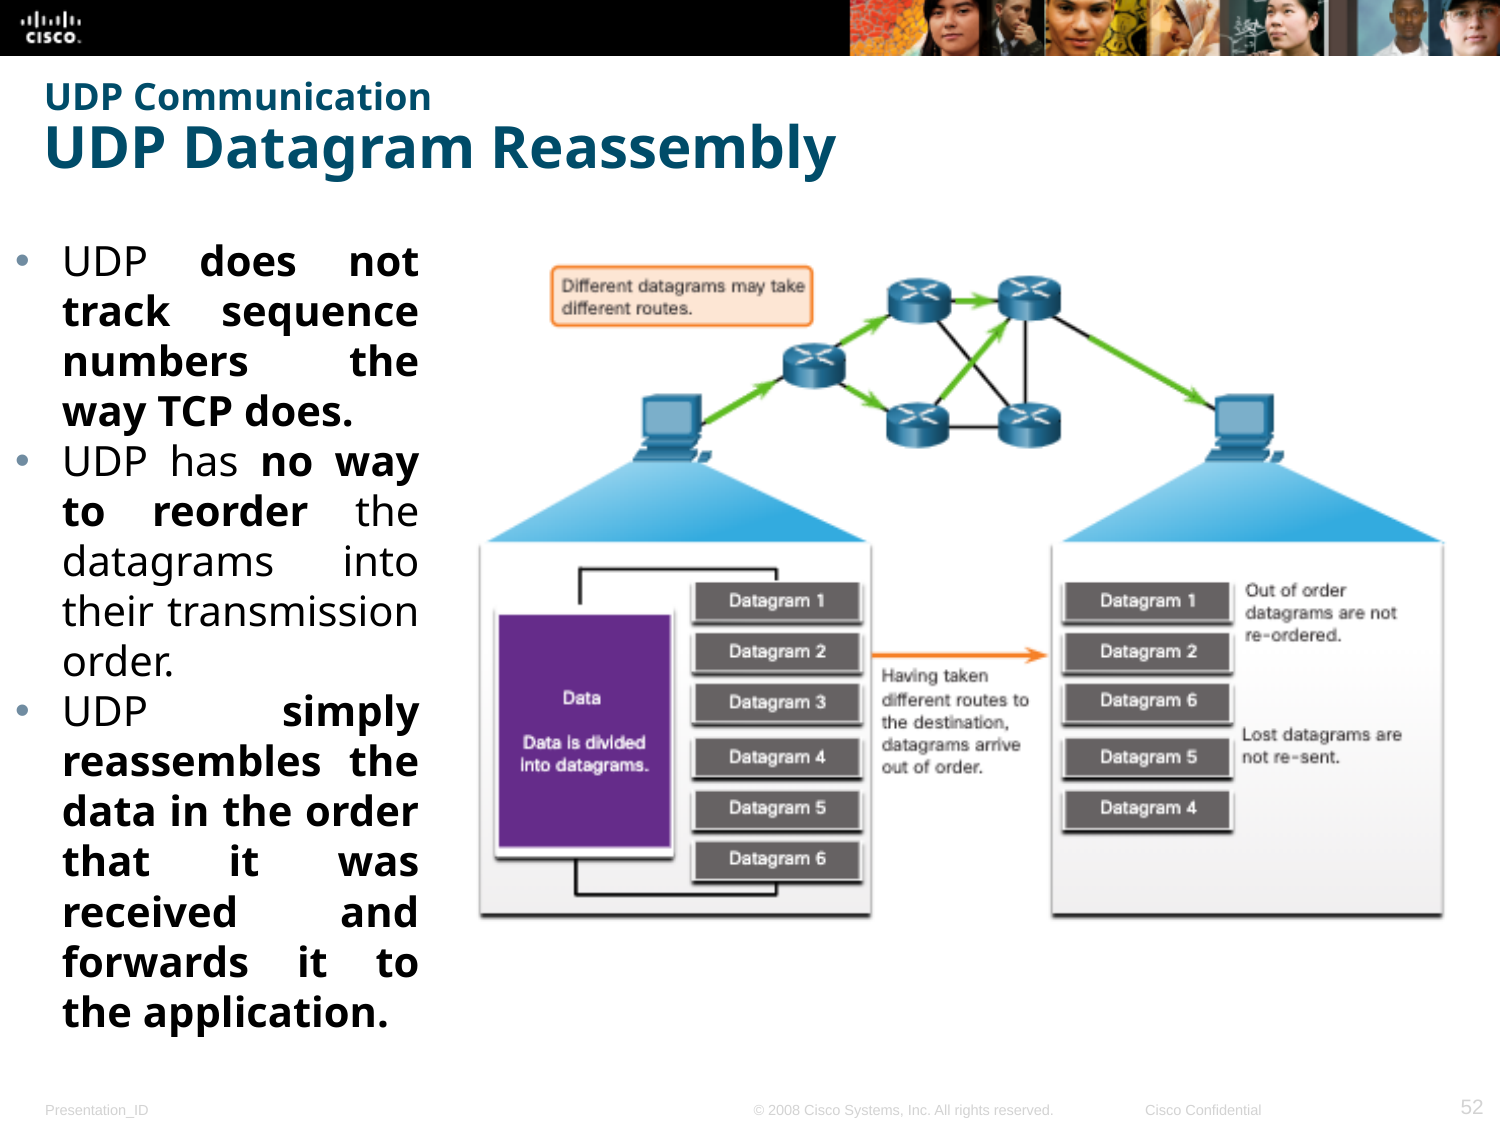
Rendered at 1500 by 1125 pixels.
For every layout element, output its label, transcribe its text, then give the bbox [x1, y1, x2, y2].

title UDP Communication UDP Datagram Reassembly [30, 68, 1400, 189]
picture [0, 0, 1500, 56]
picture [464, 250, 1465, 928]
list UDP does not track sequence numbers the way TCP does. UDP has no way to reorder the datagrams into their transmission order. UDP simply reassembles the data in the order that it was received and forwards it to the application. [0, 227, 435, 812]
